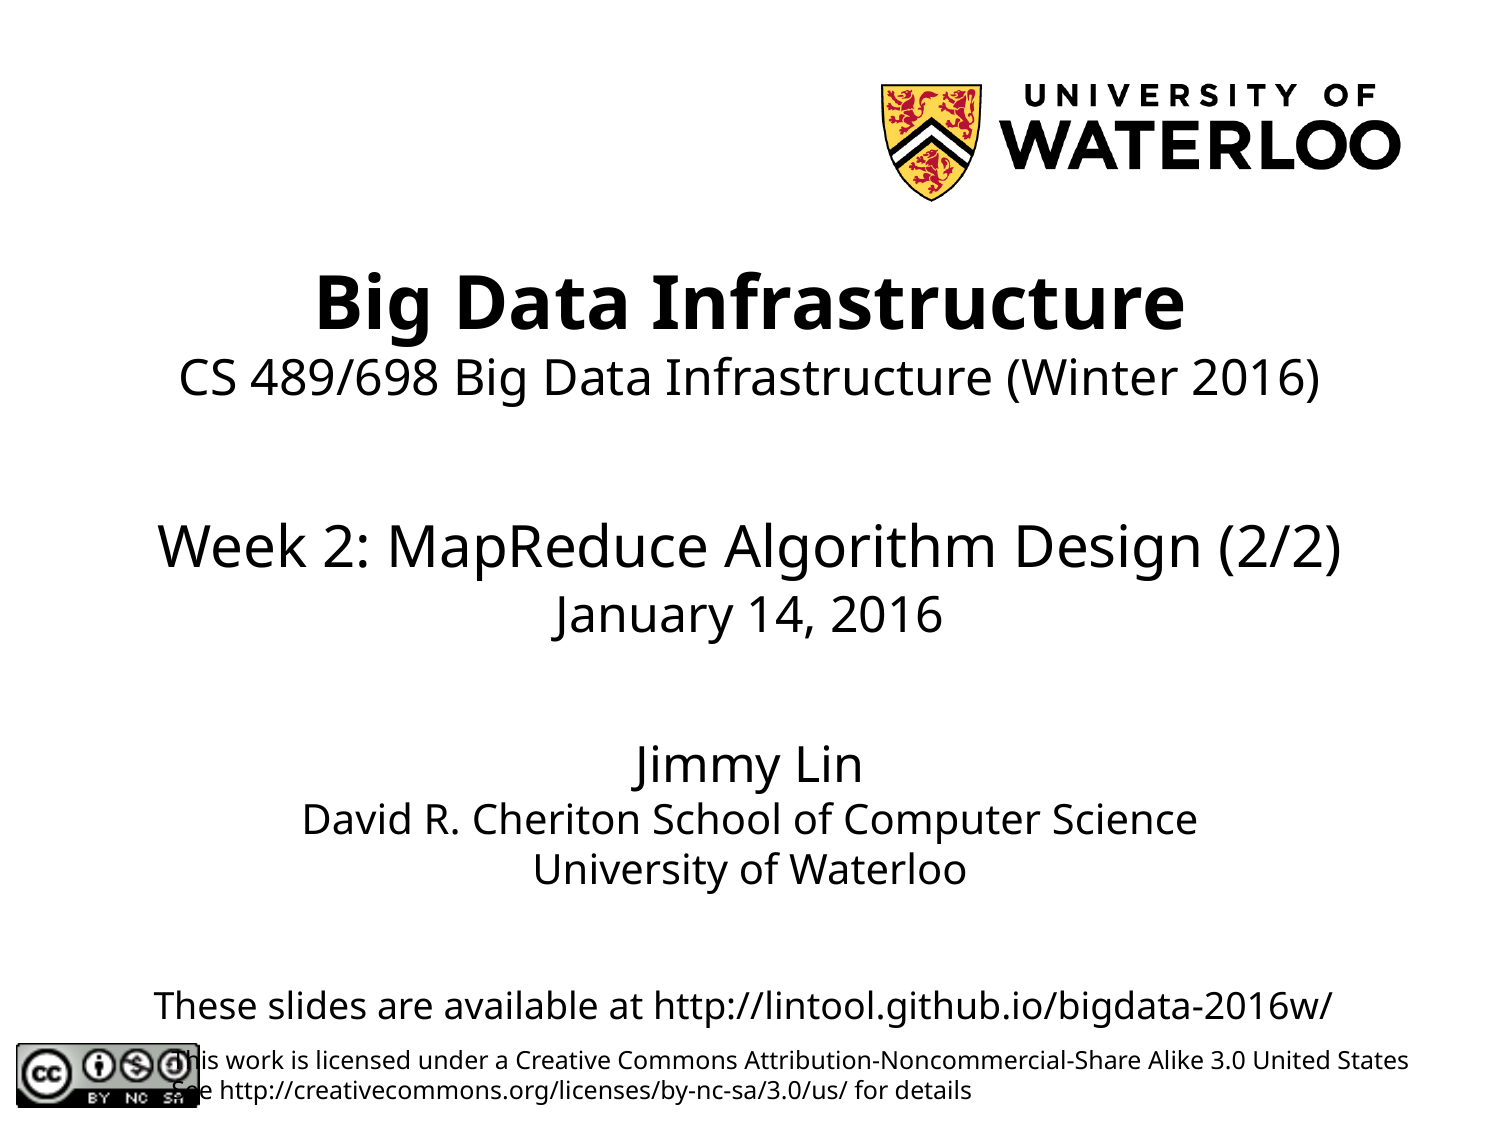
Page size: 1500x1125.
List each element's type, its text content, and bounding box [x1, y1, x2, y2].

picture [778, 0, 1500, 290]
text_box Big Data Infrastructure [12, 224, 1488, 337]
text_box Week 2: MapReduce Algorithm Design (2/2) [12, 487, 1488, 549]
text_box These slides are available at http://lintool.github.io/bigdata-2016w/ [138, 974, 1349, 1035]
picture [16, 1042, 201, 1108]
text_box Jimmy Lin David R. Cheriton School of Computer Science University of Waterloo [12, 750, 1488, 875]
text_box This work is licensed under a Creative Commons Attribution-Noncommercial-Share Alike 3.0 United States See http://creativecommons.org/licenses/by-nc-sa/3.0/us/ for details [156, 1037, 1426, 1113]
text_box CS 489/698 Big Data Infrastructure (Winter 2016) [0, 337, 1500, 413]
text_box January 14, 2016 [12, 549, 1488, 675]
